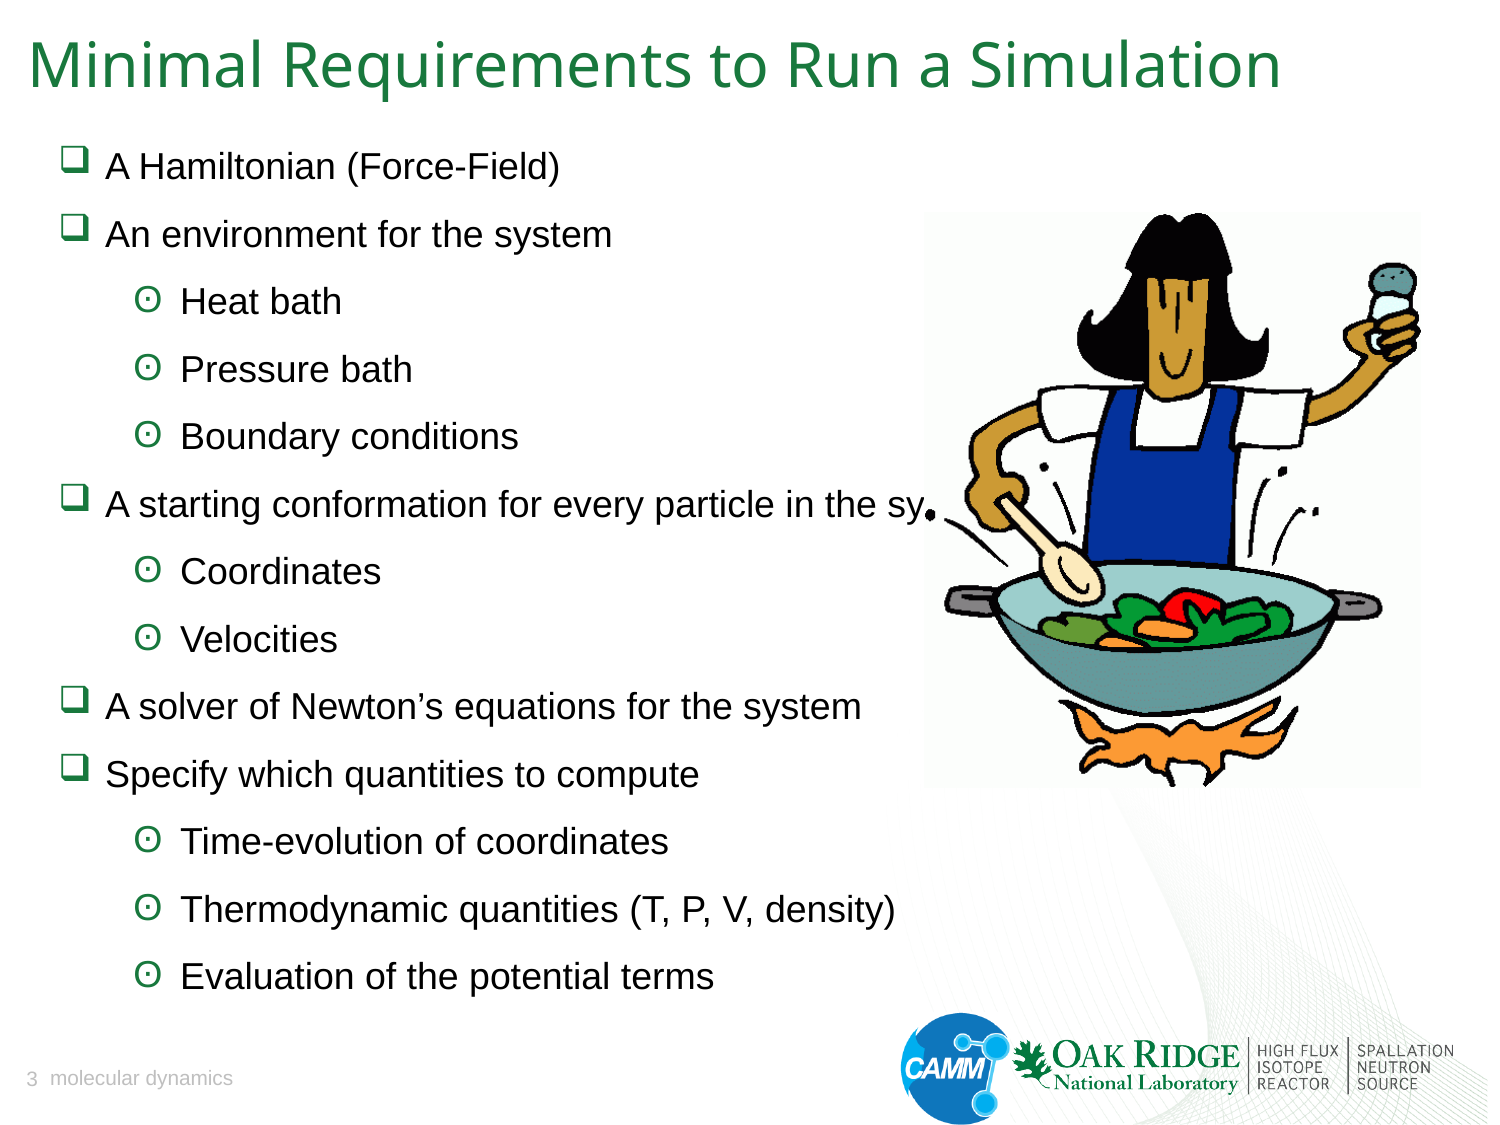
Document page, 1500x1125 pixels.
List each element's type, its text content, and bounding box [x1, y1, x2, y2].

picture [0, 0, 1488, 1125]
text_box A Hamiltonian (Force-Field) An environment for the system Heat bath Pressure bath Boundary conditions A starting conformation for every particle in the system: Coordinates Velocities A solver of Newton’s equations for the system Specify which quantities to compute Time-evolution of coordinates Thermodynamic quantities (T, P, V, density) Evaluation of the potential terms [43, 112, 1033, 1005]
title Minimal Requirements to Run a Simulation [12, 28, 1500, 174]
